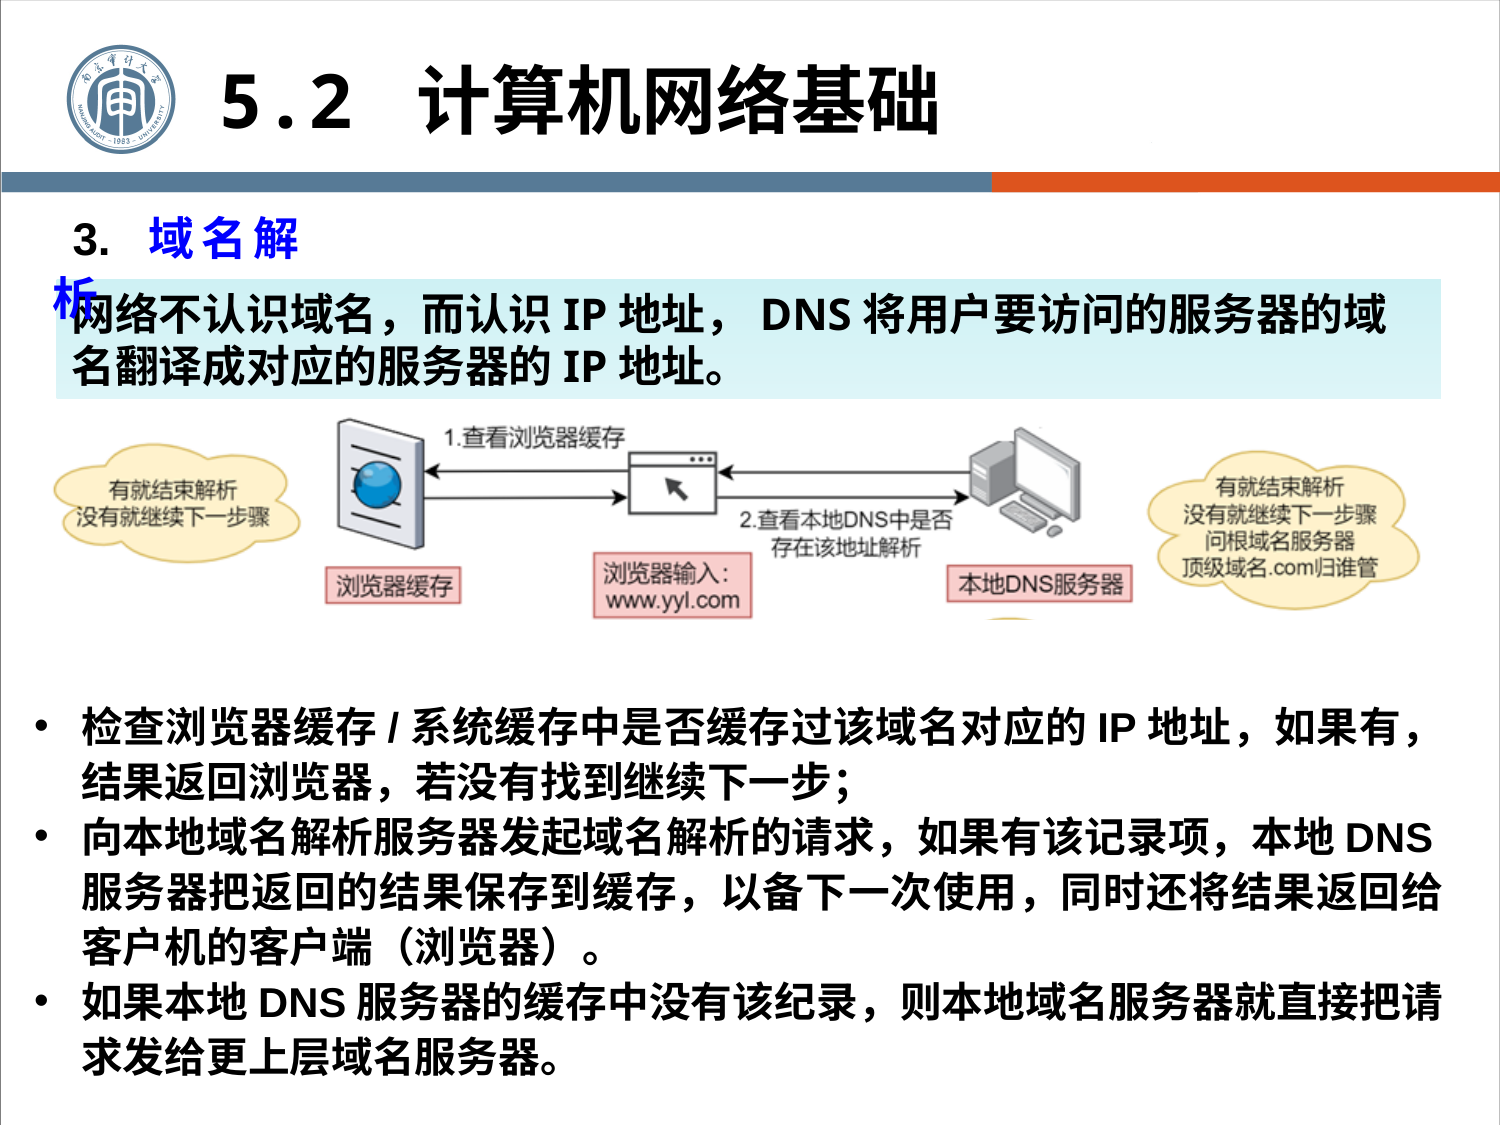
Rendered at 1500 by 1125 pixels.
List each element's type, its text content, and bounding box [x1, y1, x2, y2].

text_box 检查浏览器缓存/系统缓存中是否缓存过该域名对应的IP地址，如果有，结果返回浏览器，若没有找到继续下一步； 向本地域名解析服务器发起域名解析的请求，如果有该记录项，本地DNS服务器把返回的结果保存到缓存，以备下一次使用，同时还将结果返回给客户机的客户端（浏览器）。 如果本地DNS服务器的缓存中没有该纪录，则本地域名服务器就直接把请求发给更上层域名服务器。 [19, 688, 1458, 1088]
text_box 网络不认识域名，而认识IP地址，DNS将用户要访问的服务器的域名翻译成对应的服务器的IP地址。 [56, 279, 1441, 399]
picture [0, 0, 1500, 1125]
text_box 5.2 计算机网络基础 [203, 12, 1444, 152]
text_box 3. 域名解析 [37, 196, 315, 272]
